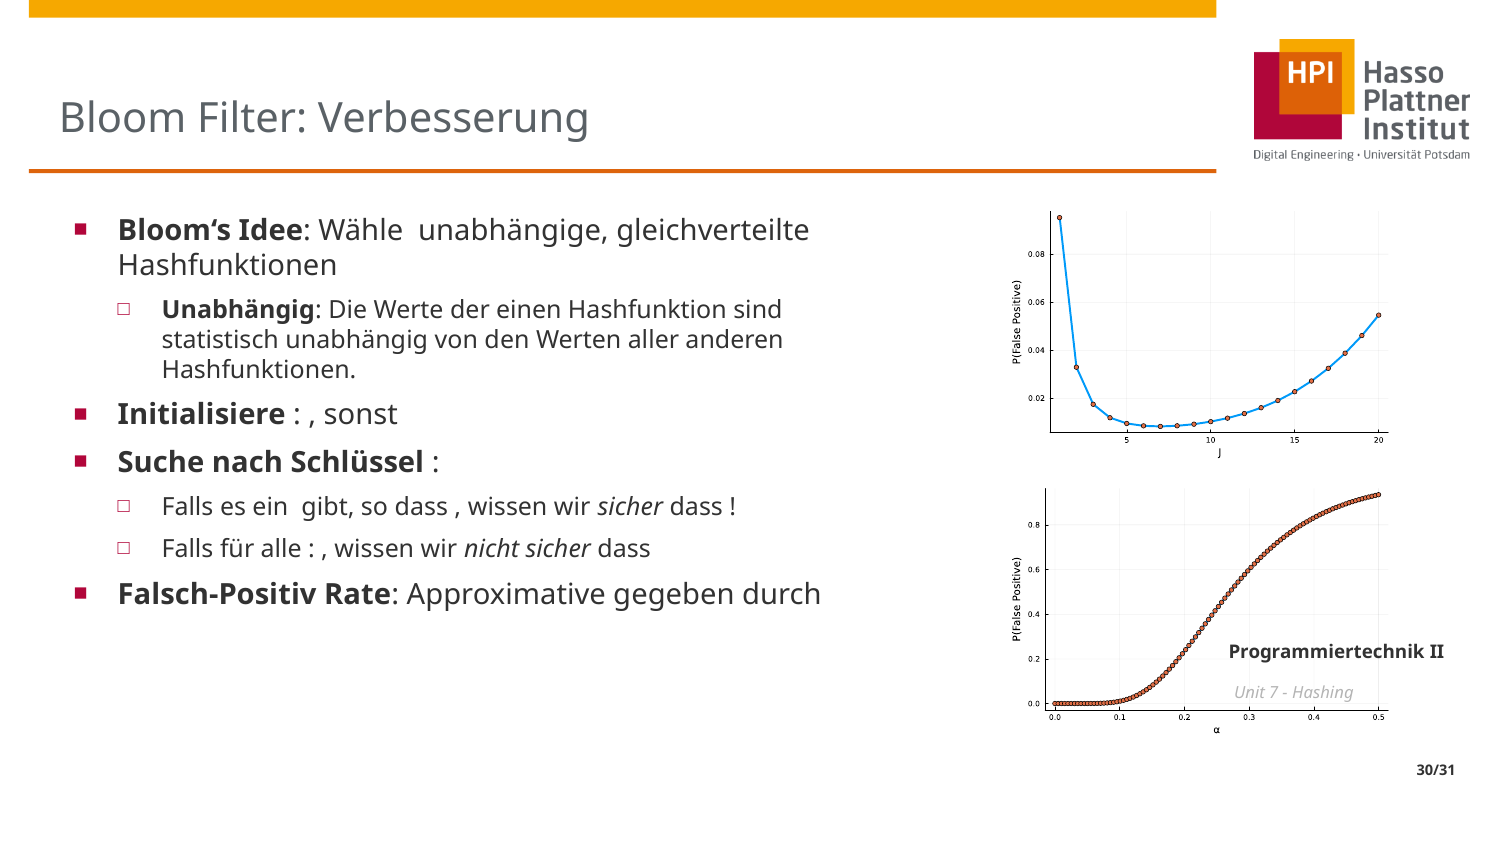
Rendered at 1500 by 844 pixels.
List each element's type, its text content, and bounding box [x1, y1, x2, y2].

picture [1254, 39, 1470, 161]
title Bloom Filter: Verbesserung [58, 17, 1187, 170]
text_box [1011, 488, 1389, 734]
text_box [1011, 211, 1389, 459]
